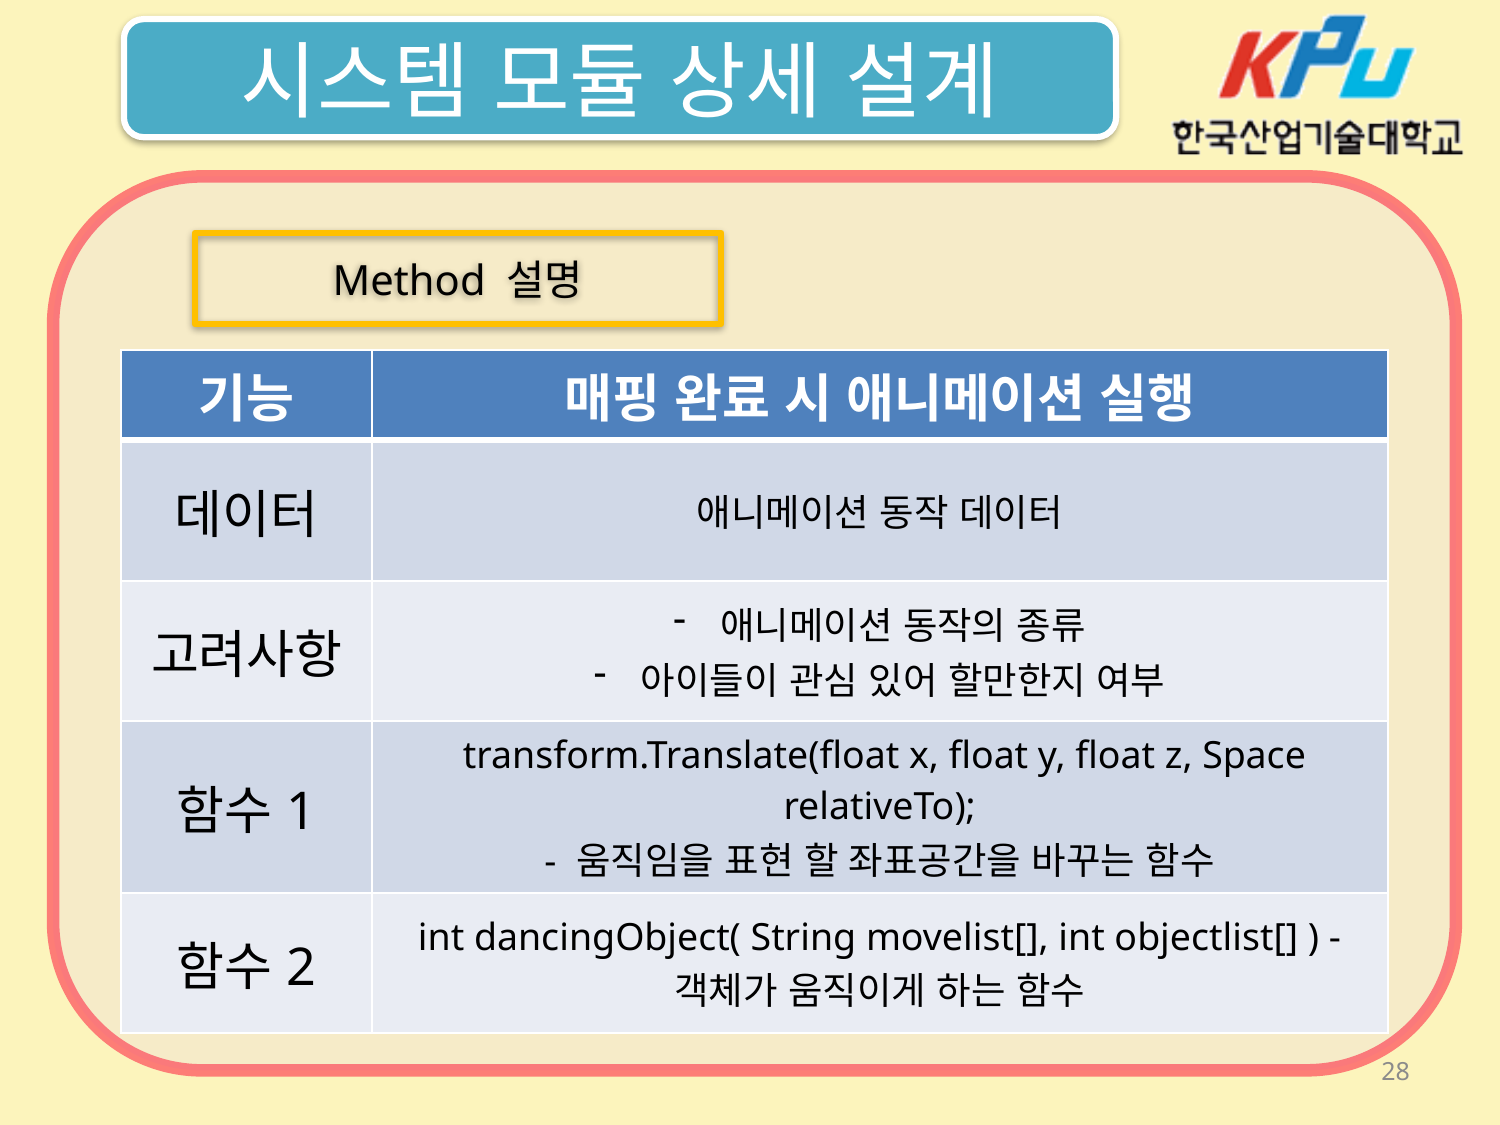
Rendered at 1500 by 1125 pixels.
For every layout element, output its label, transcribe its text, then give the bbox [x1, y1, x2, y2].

slide_number 28 [1074, 1042, 1425, 1103]
picture [1115, 0, 1500, 158]
table_cell 함수2 [122, 894, 371, 1032]
table_cell 고려사항 [122, 582, 371, 720]
table_cell int dancingObject( String movelist[], int objectlist[] ) - 객체가 움직이게 하는 함수 [373, 894, 1387, 1032]
table_header 매핑 완료 시 애니메이션 실행 [373, 351, 1387, 437]
text_box Method 설명 [194, 232, 722, 325]
text_box [50, 174, 1459, 1073]
table_cell 데이터 [122, 443, 371, 580]
table_cell 애니메이션 동작의 종류 아이들이 관심 있어 할만한지 여부 [373, 582, 1387, 720]
table_cell 함수1 [122, 722, 371, 892]
table_cell transform.Translate(float x, float y, float z, Space relativeTo); - 움직임을 표현 할 좌표공간을 바꾸는 함수 [373, 722, 1387, 892]
table_header 기능 [122, 351, 371, 437]
text_box 시스템 모듈 상세 설계 [120, 15, 1110, 141]
table_cell 애니메이션 동작 데이터 [373, 443, 1387, 580]
